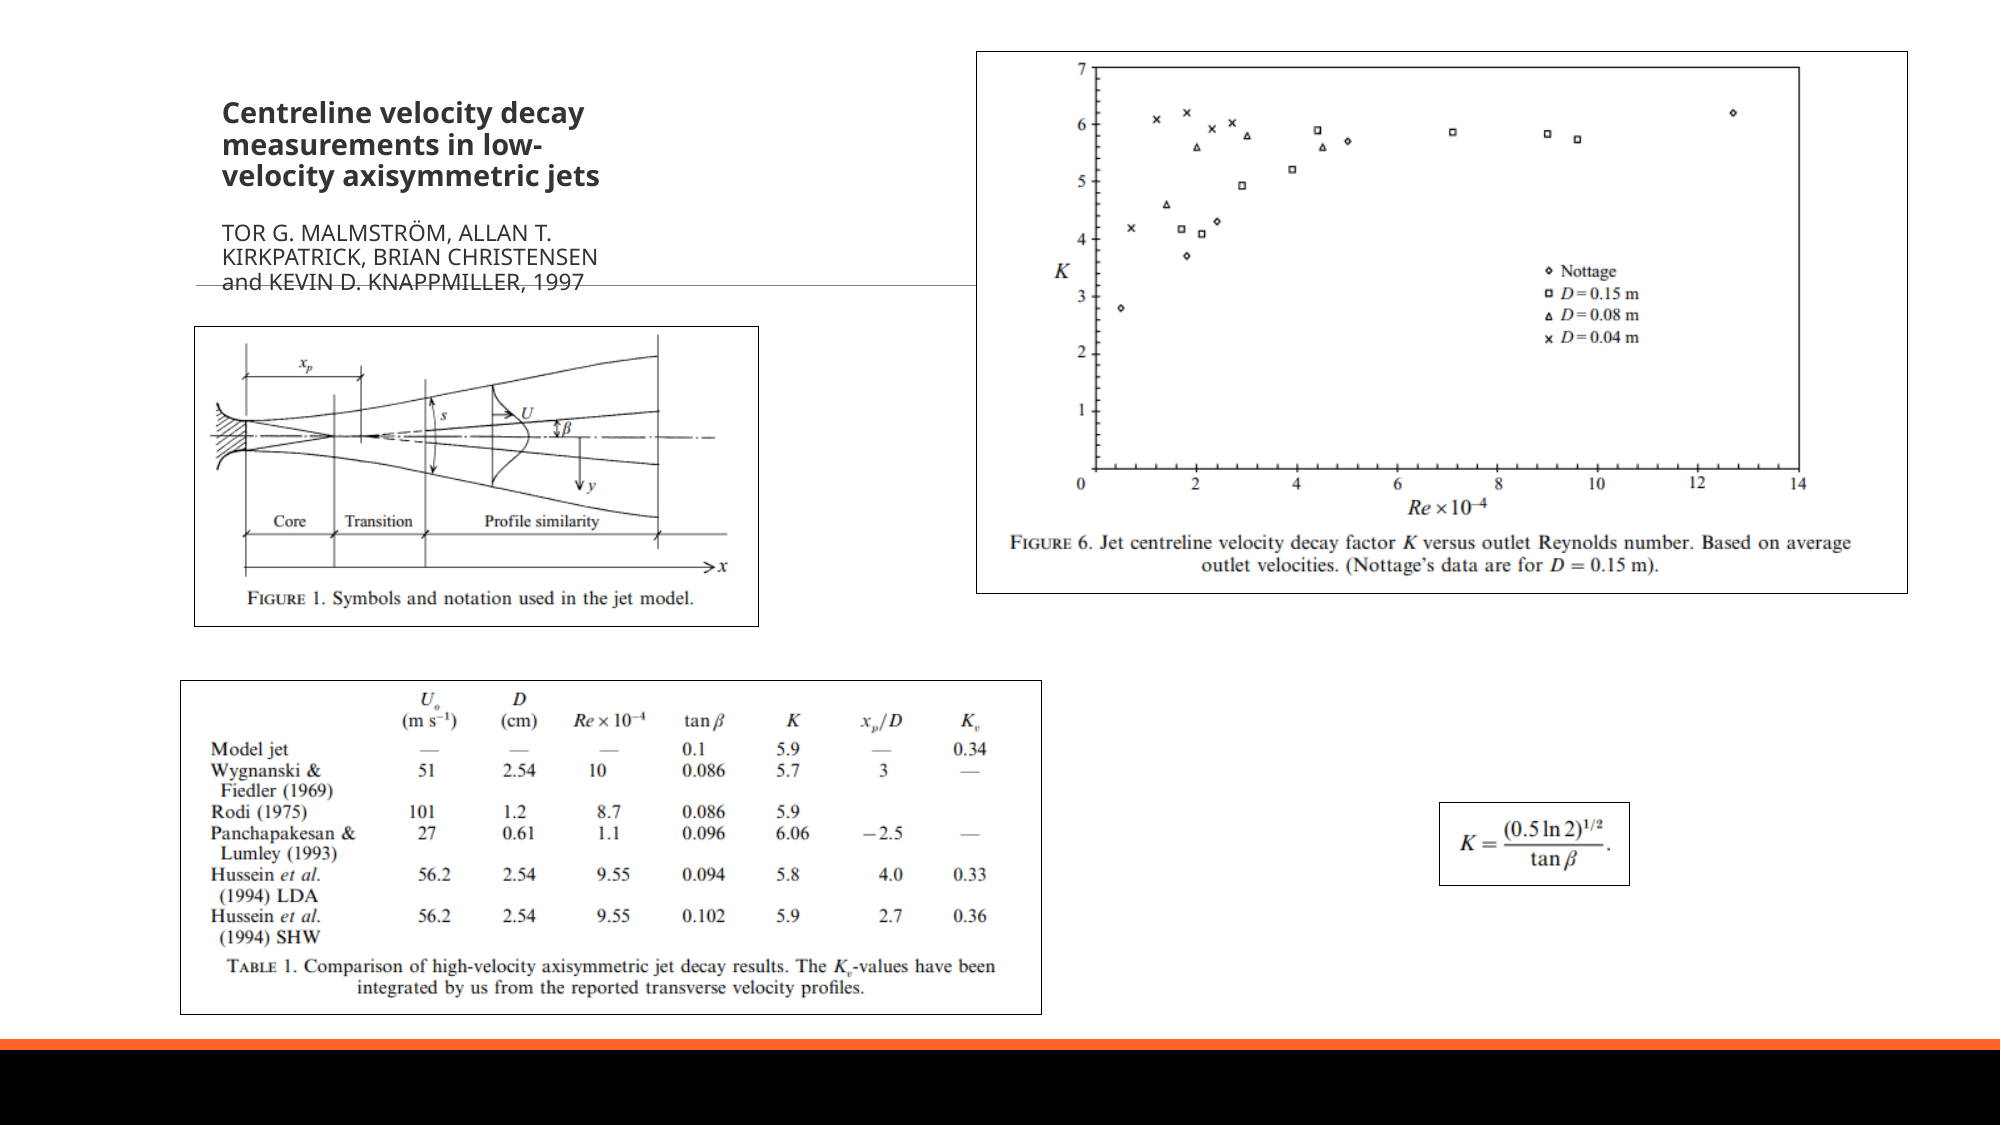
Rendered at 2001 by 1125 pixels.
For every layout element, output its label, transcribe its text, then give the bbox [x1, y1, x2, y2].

picture [1438, 802, 1630, 886]
text_box Centreline velocity decay measurements in low-velocity axisymmetric jets TOR G. MALMSTRÖM, ALLAN T. KIRKPATRICK, BRIAN CHRISTENSEN and KEVIN D. KNAPPMILLER, 1997 [207, 91, 622, 304]
picture [194, 326, 760, 628]
picture [976, 51, 1909, 594]
picture [179, 679, 1042, 1016]
